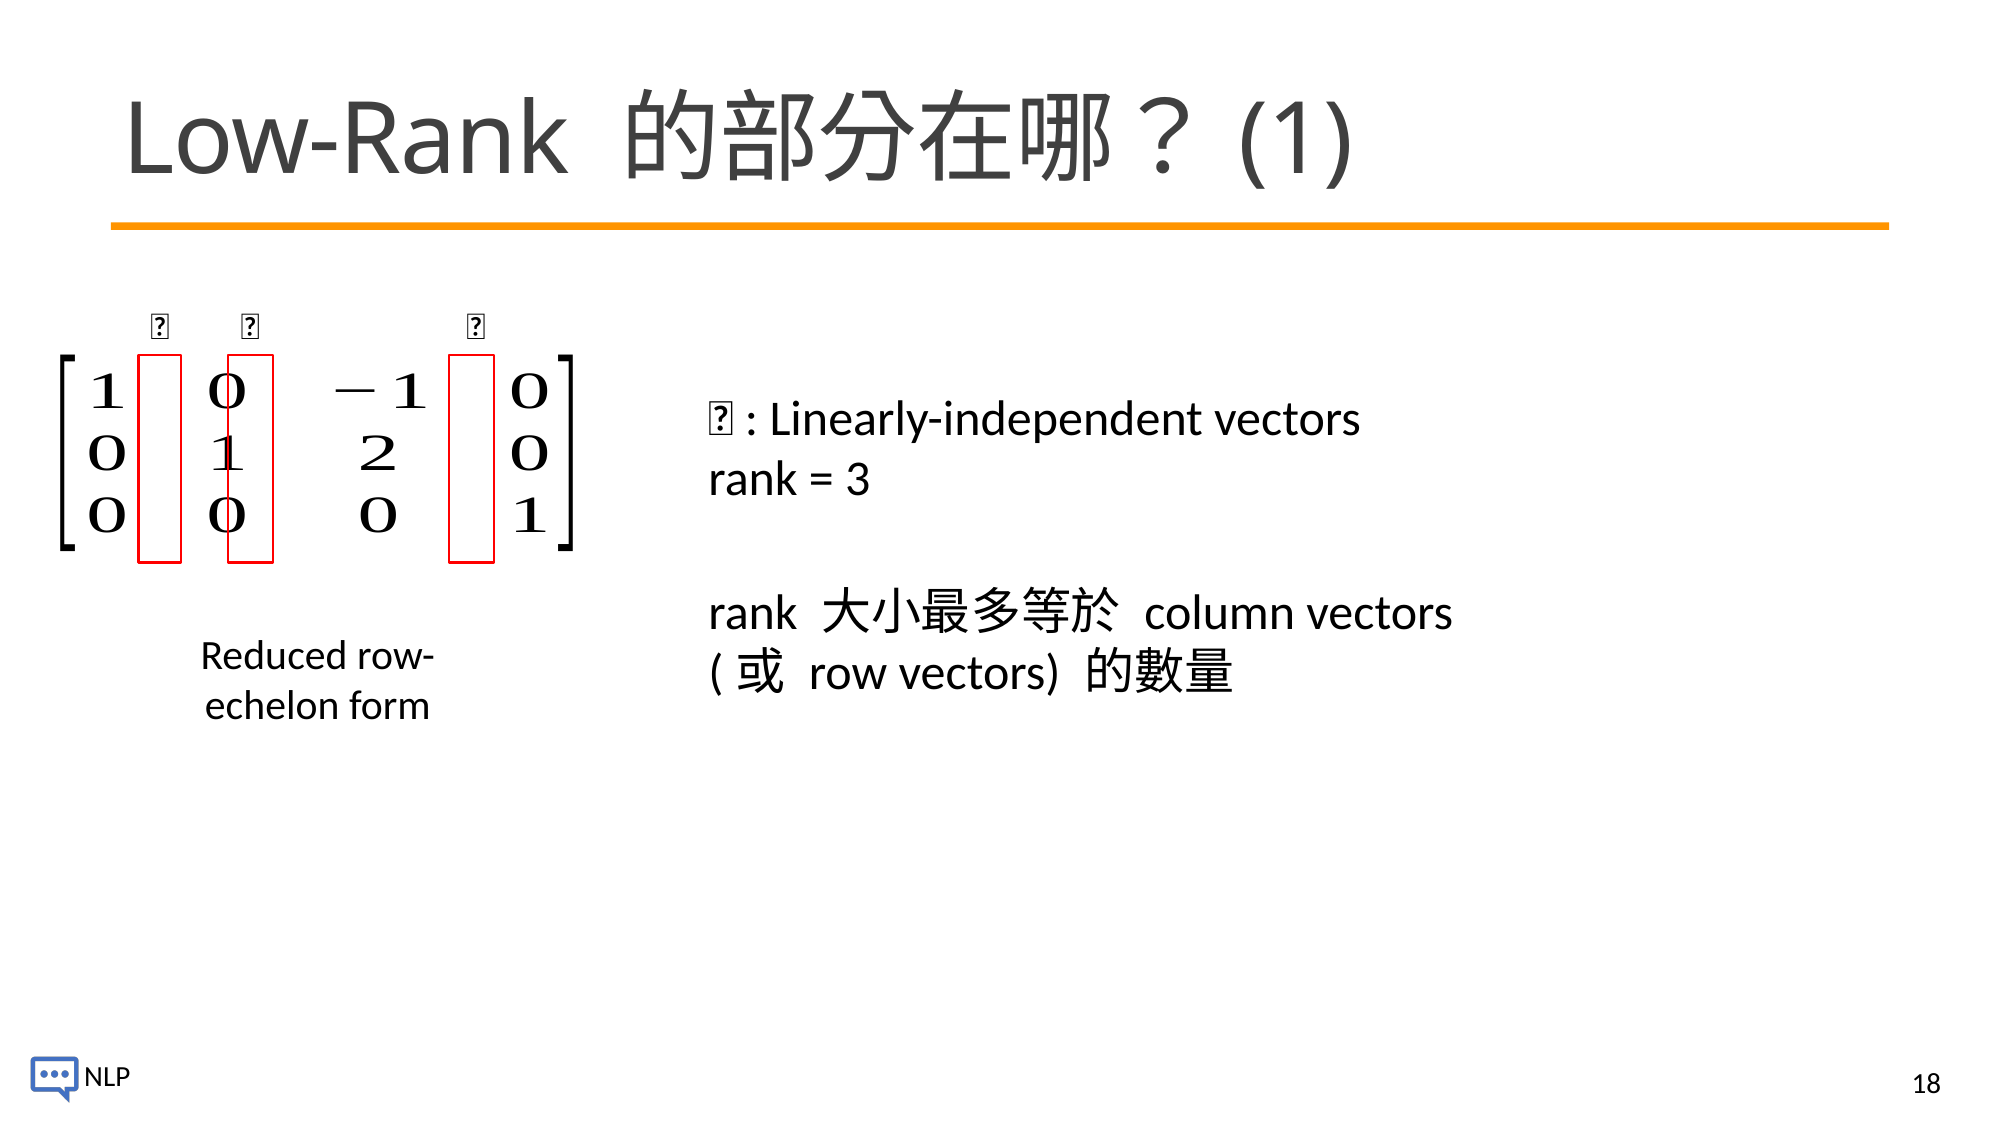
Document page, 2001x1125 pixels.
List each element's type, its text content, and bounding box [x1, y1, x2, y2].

text_box rank 大小最多等於 column vectors (或 row vectors) 的數量 [693, 571, 1477, 707]
title Low-Rank 的部分在哪？(1) [107, 58, 1899, 228]
text_box [227, 354, 274, 564]
text_box ✅ [425, 294, 527, 354]
text_box [448, 354, 495, 564]
text_box ✅ [199, 294, 301, 355]
picture [23, 1047, 86, 1110]
slide_number 18 [1740, 1052, 1957, 1113]
text_box ✅ : Linearly-independent vectors rank = 3 [693, 377, 1438, 513]
text_box Reduced row-echelon form [164, 620, 472, 736]
text_box ✅ [109, 294, 199, 354]
text_box [137, 354, 182, 564]
